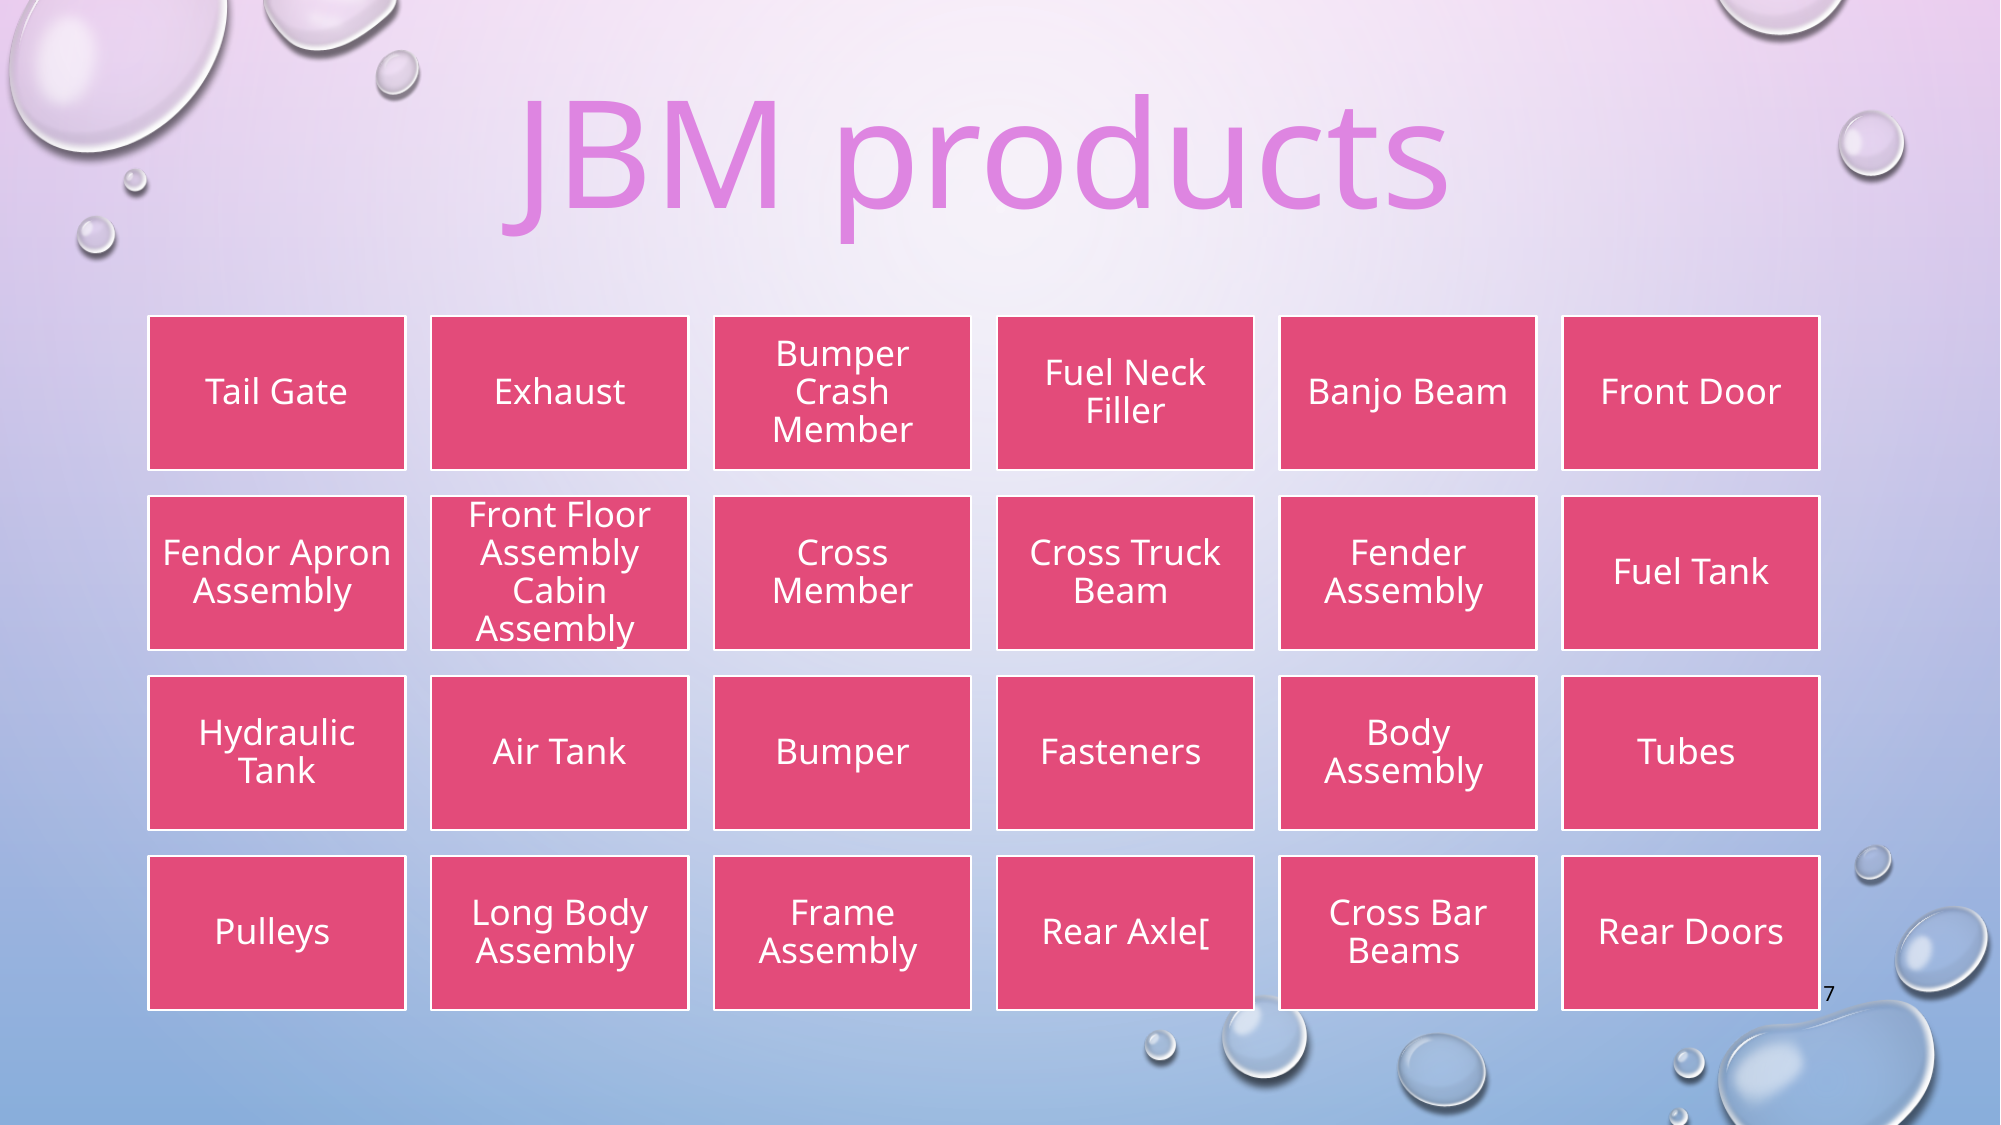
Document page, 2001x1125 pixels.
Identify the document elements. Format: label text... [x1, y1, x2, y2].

slide_number 7 [1724, 1020, 1851, 1025]
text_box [117, 315, 1851, 1011]
text_box JBM products [424, 51, 1544, 315]
picture [0, 0, 2000, 1125]
